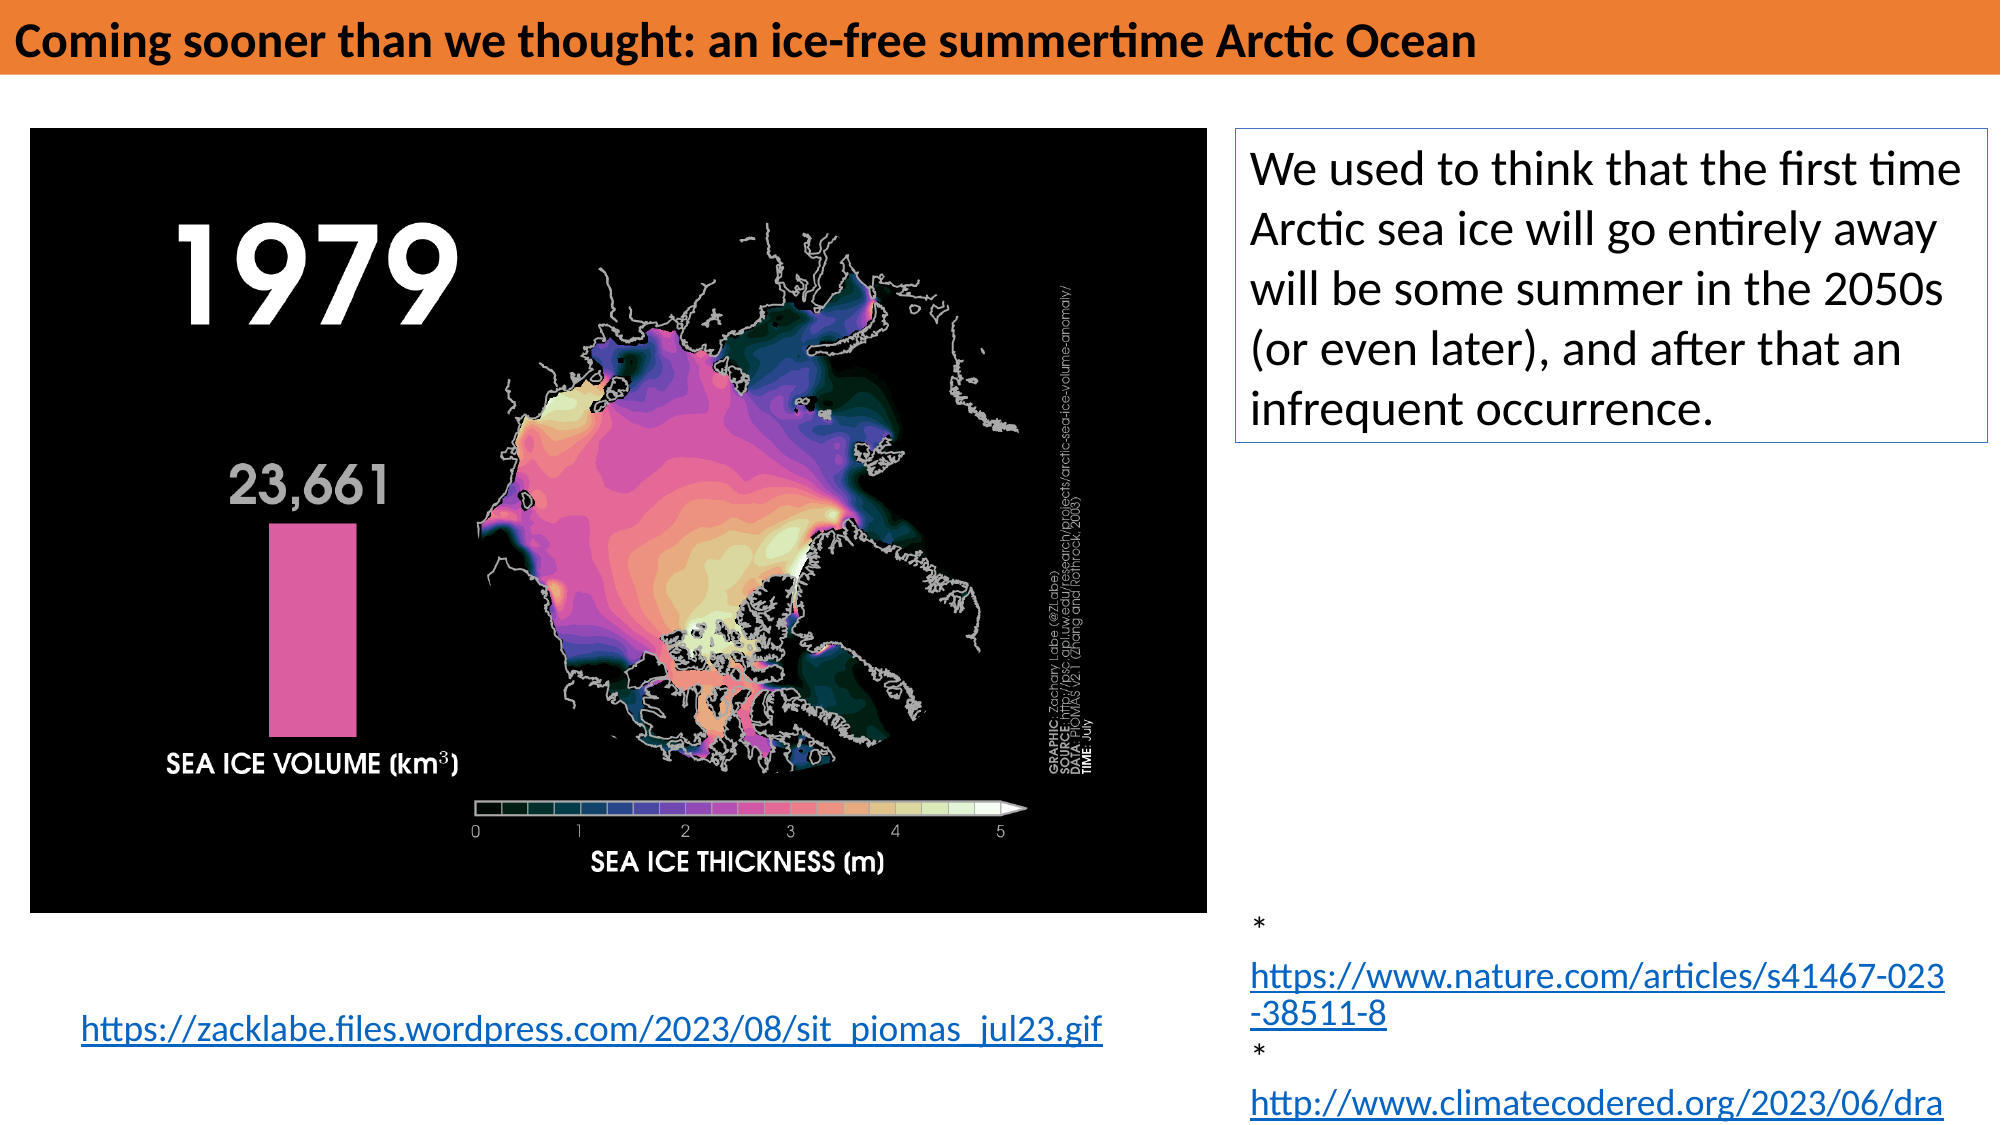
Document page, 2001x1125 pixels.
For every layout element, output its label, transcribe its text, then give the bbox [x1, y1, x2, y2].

text_box https://zacklabe.files.wordpress.com/2023/08/sit_piomas_jul23.gif [30, 996, 1153, 1057]
picture [30, 128, 1208, 913]
text_box Coming sooner than we thought: an ice-free summertime Arctic Ocean [0, 0, 2000, 75]
text_box *https://www.nature.com/articles/s41467-023-38511-8 *http://www.climatecodered.org/2023/06/dramatic-arctic-sea-ice-news-should-not.html [1235, 898, 1962, 1093]
text_box We used to think that the first time Arctic sea ice will go entirely away will be some summer in the 2050s (or even later), and after that an infrequent occurrence. [1235, 128, 1988, 443]
